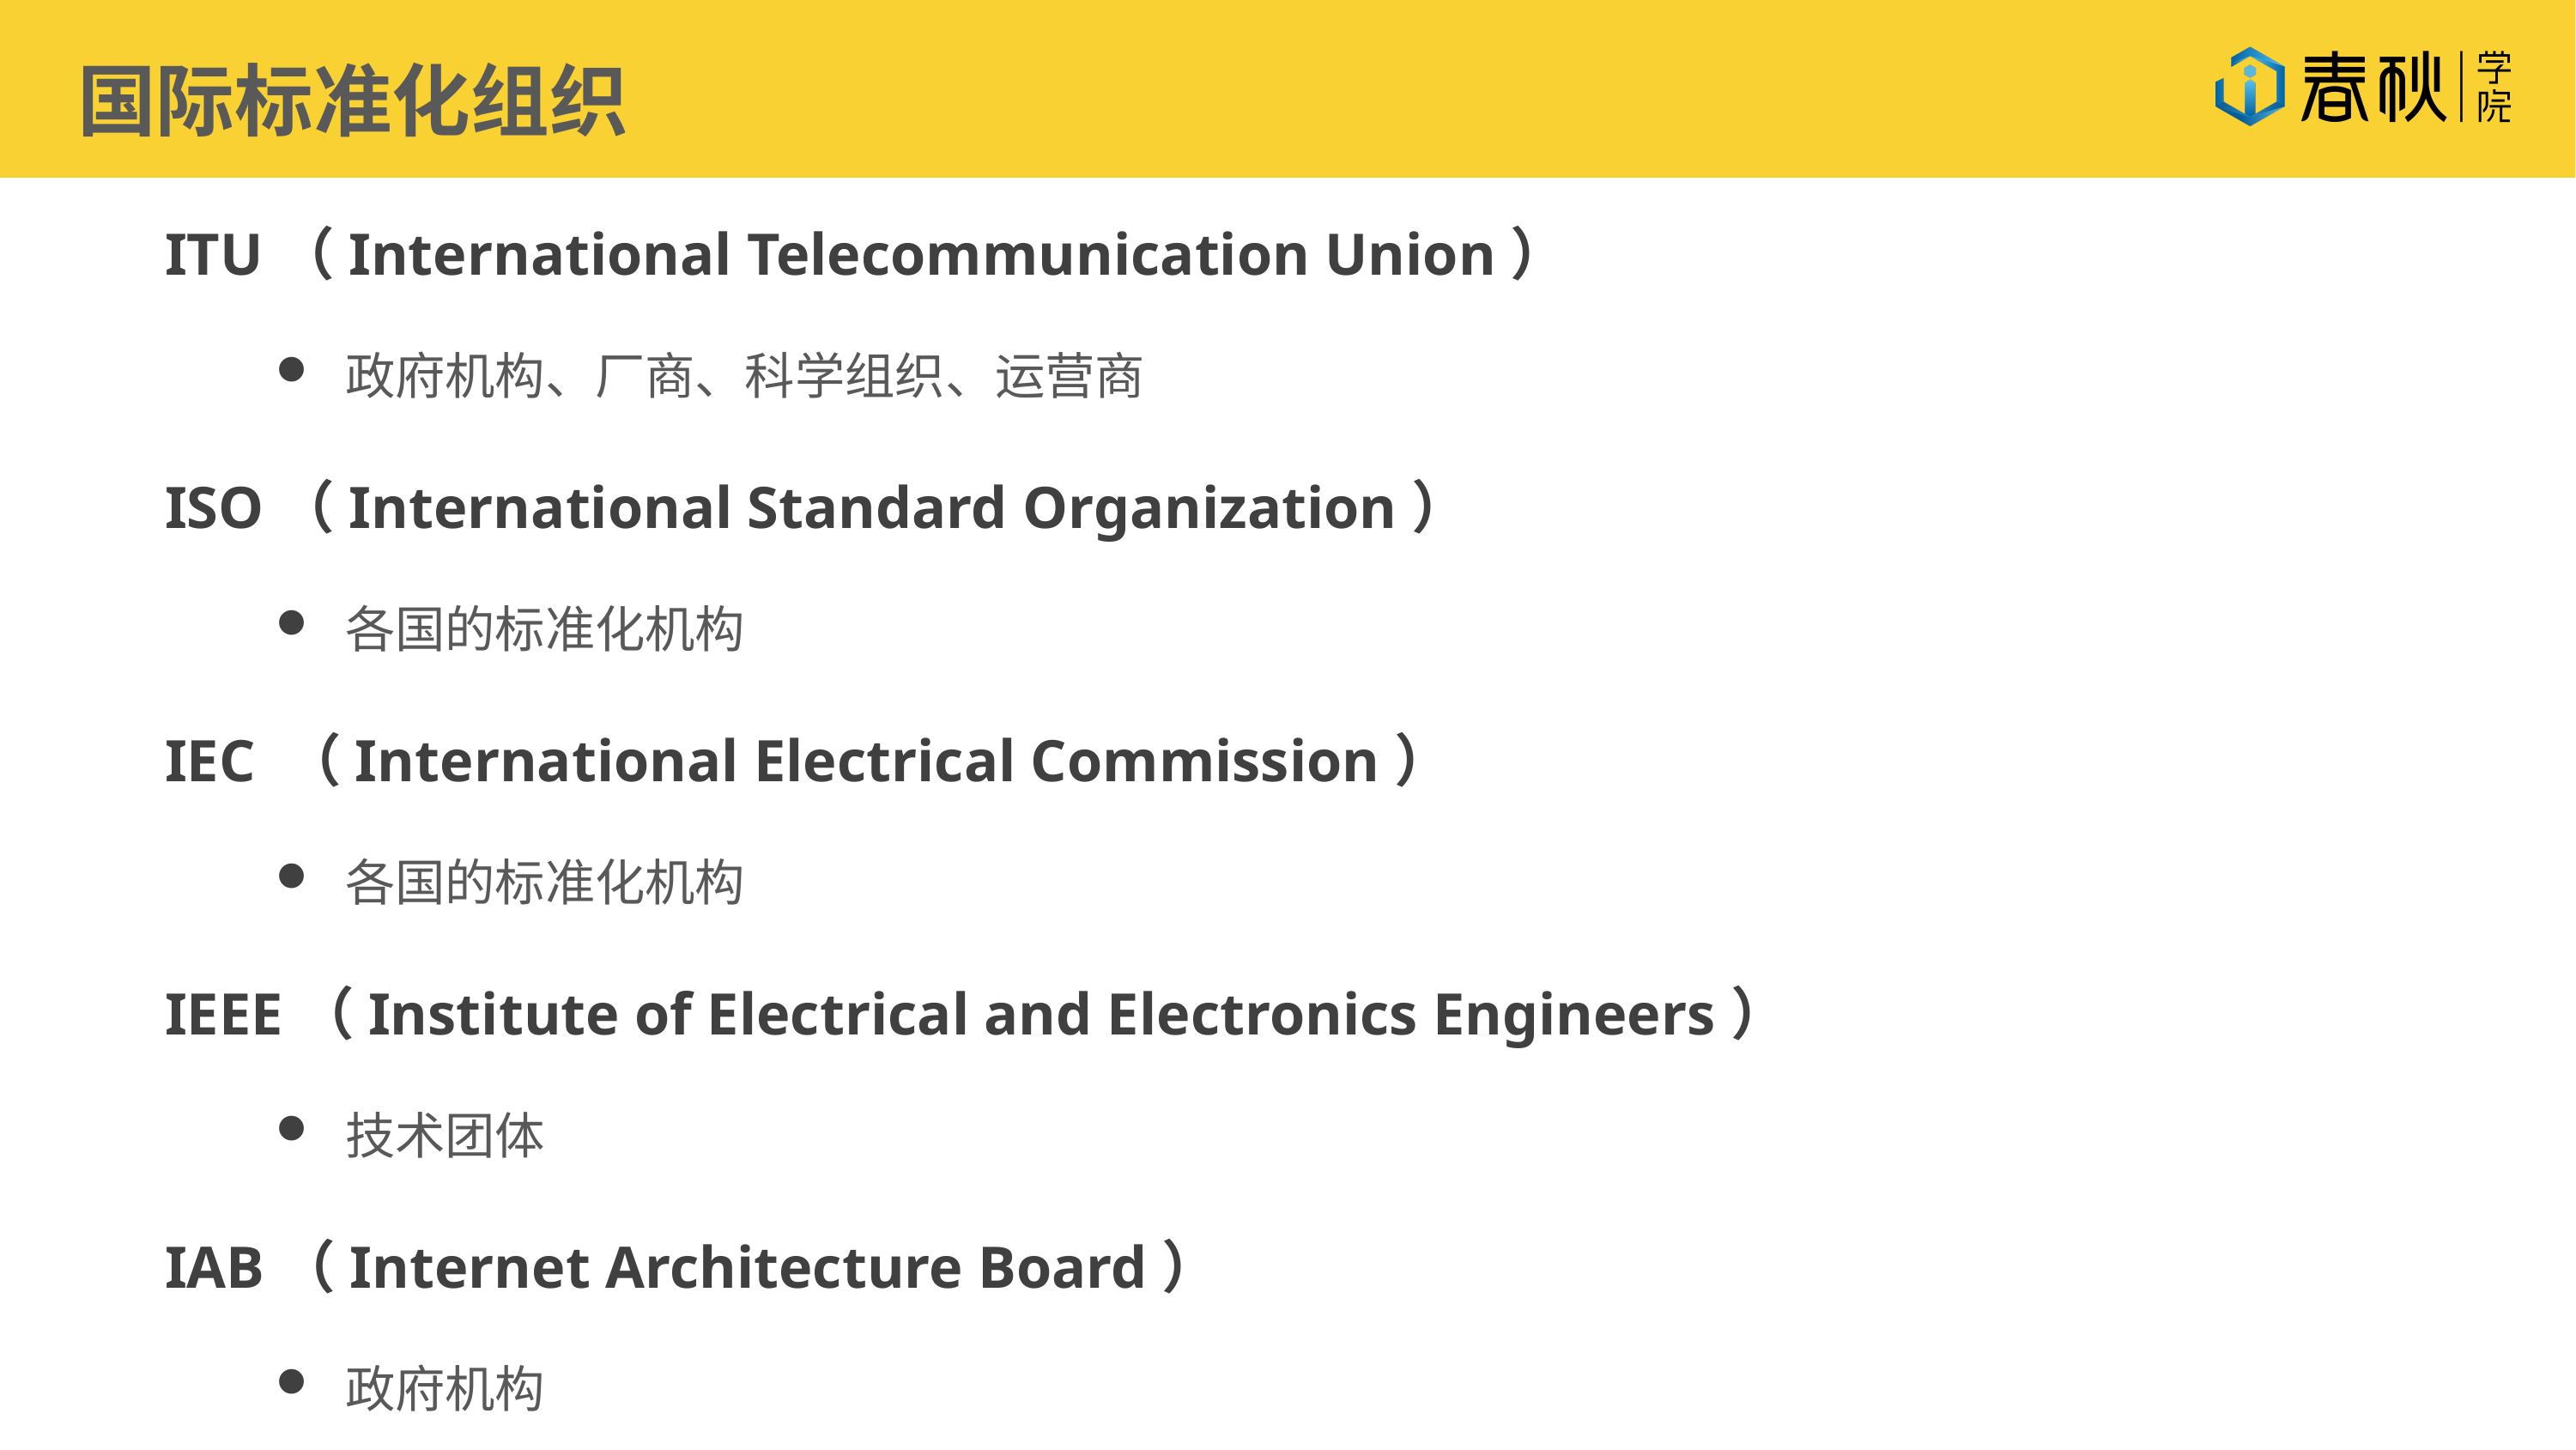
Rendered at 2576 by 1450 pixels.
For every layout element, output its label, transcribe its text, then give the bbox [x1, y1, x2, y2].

list 国际标准化组织 [64, 45, 1112, 137]
picture [0, 0, 2576, 263]
list ITU（International Telecommunication Union） 政府机构、厂商、科学组织、运营商 ISO（International Standard Organization） 各国的标准化机构 IEC （International Electrical Commission） 各国的标准化机构 IEEE（Institute of Electrical and Electronics Engineers） 技术团体 IAB（Internet Architecture Board） 政府机构 [152, 156, 1978, 1285]
